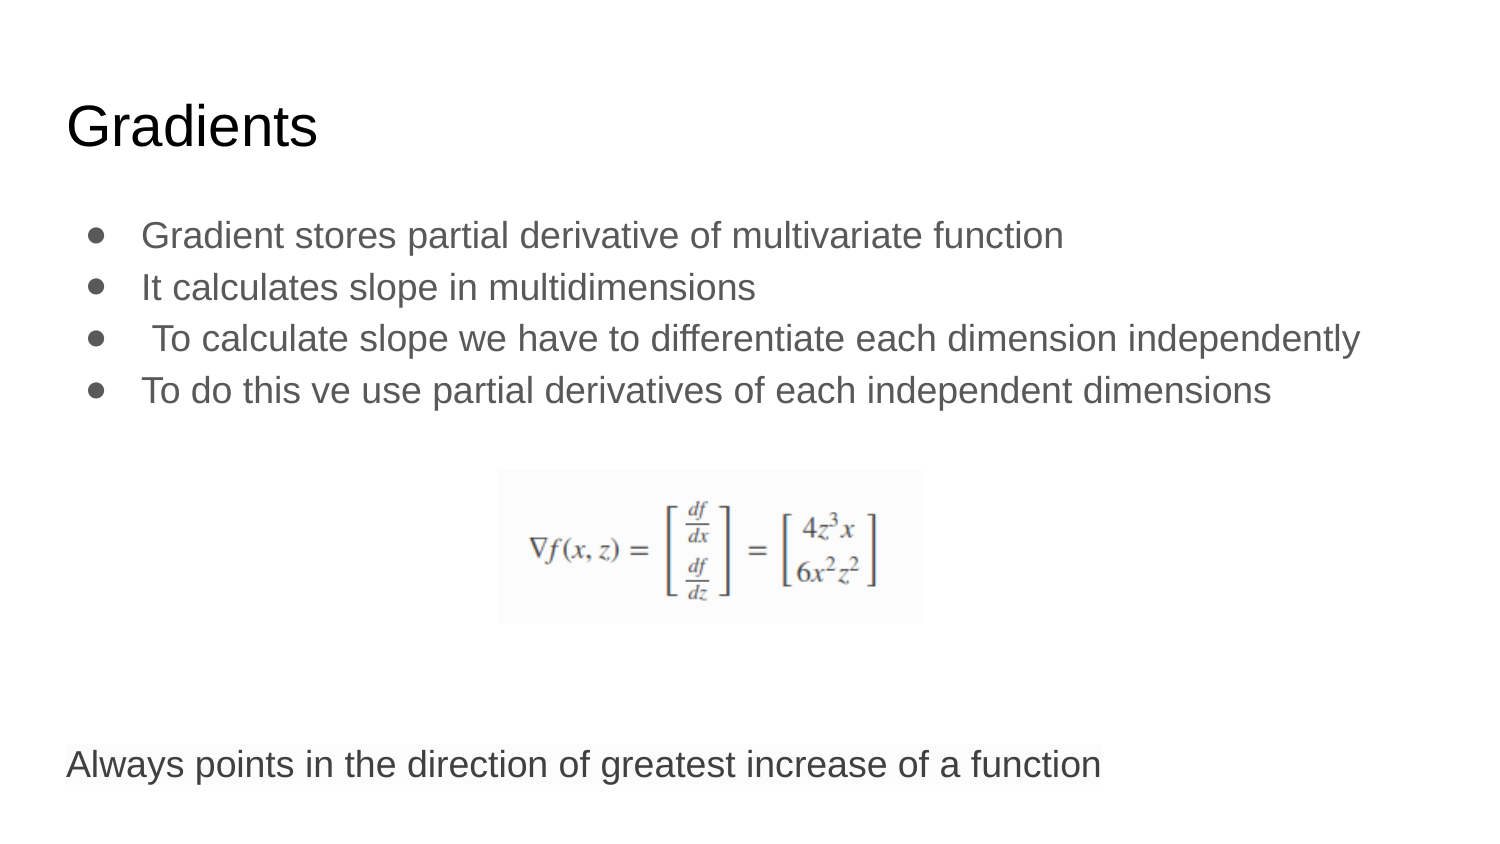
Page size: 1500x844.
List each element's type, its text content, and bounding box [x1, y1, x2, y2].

text_box Always points in the direction of greatest increase of a function [51, 680, 1422, 774]
picture [497, 470, 924, 623]
title Gradients [51, 72, 1449, 167]
list Gradient stores partial derivative of multivariate function It calculates slope in multidimensions To calculate slope we have to differentiate each dimension independently To do this ve use partial derivatives of each independent dimensions [51, 189, 1449, 750]
